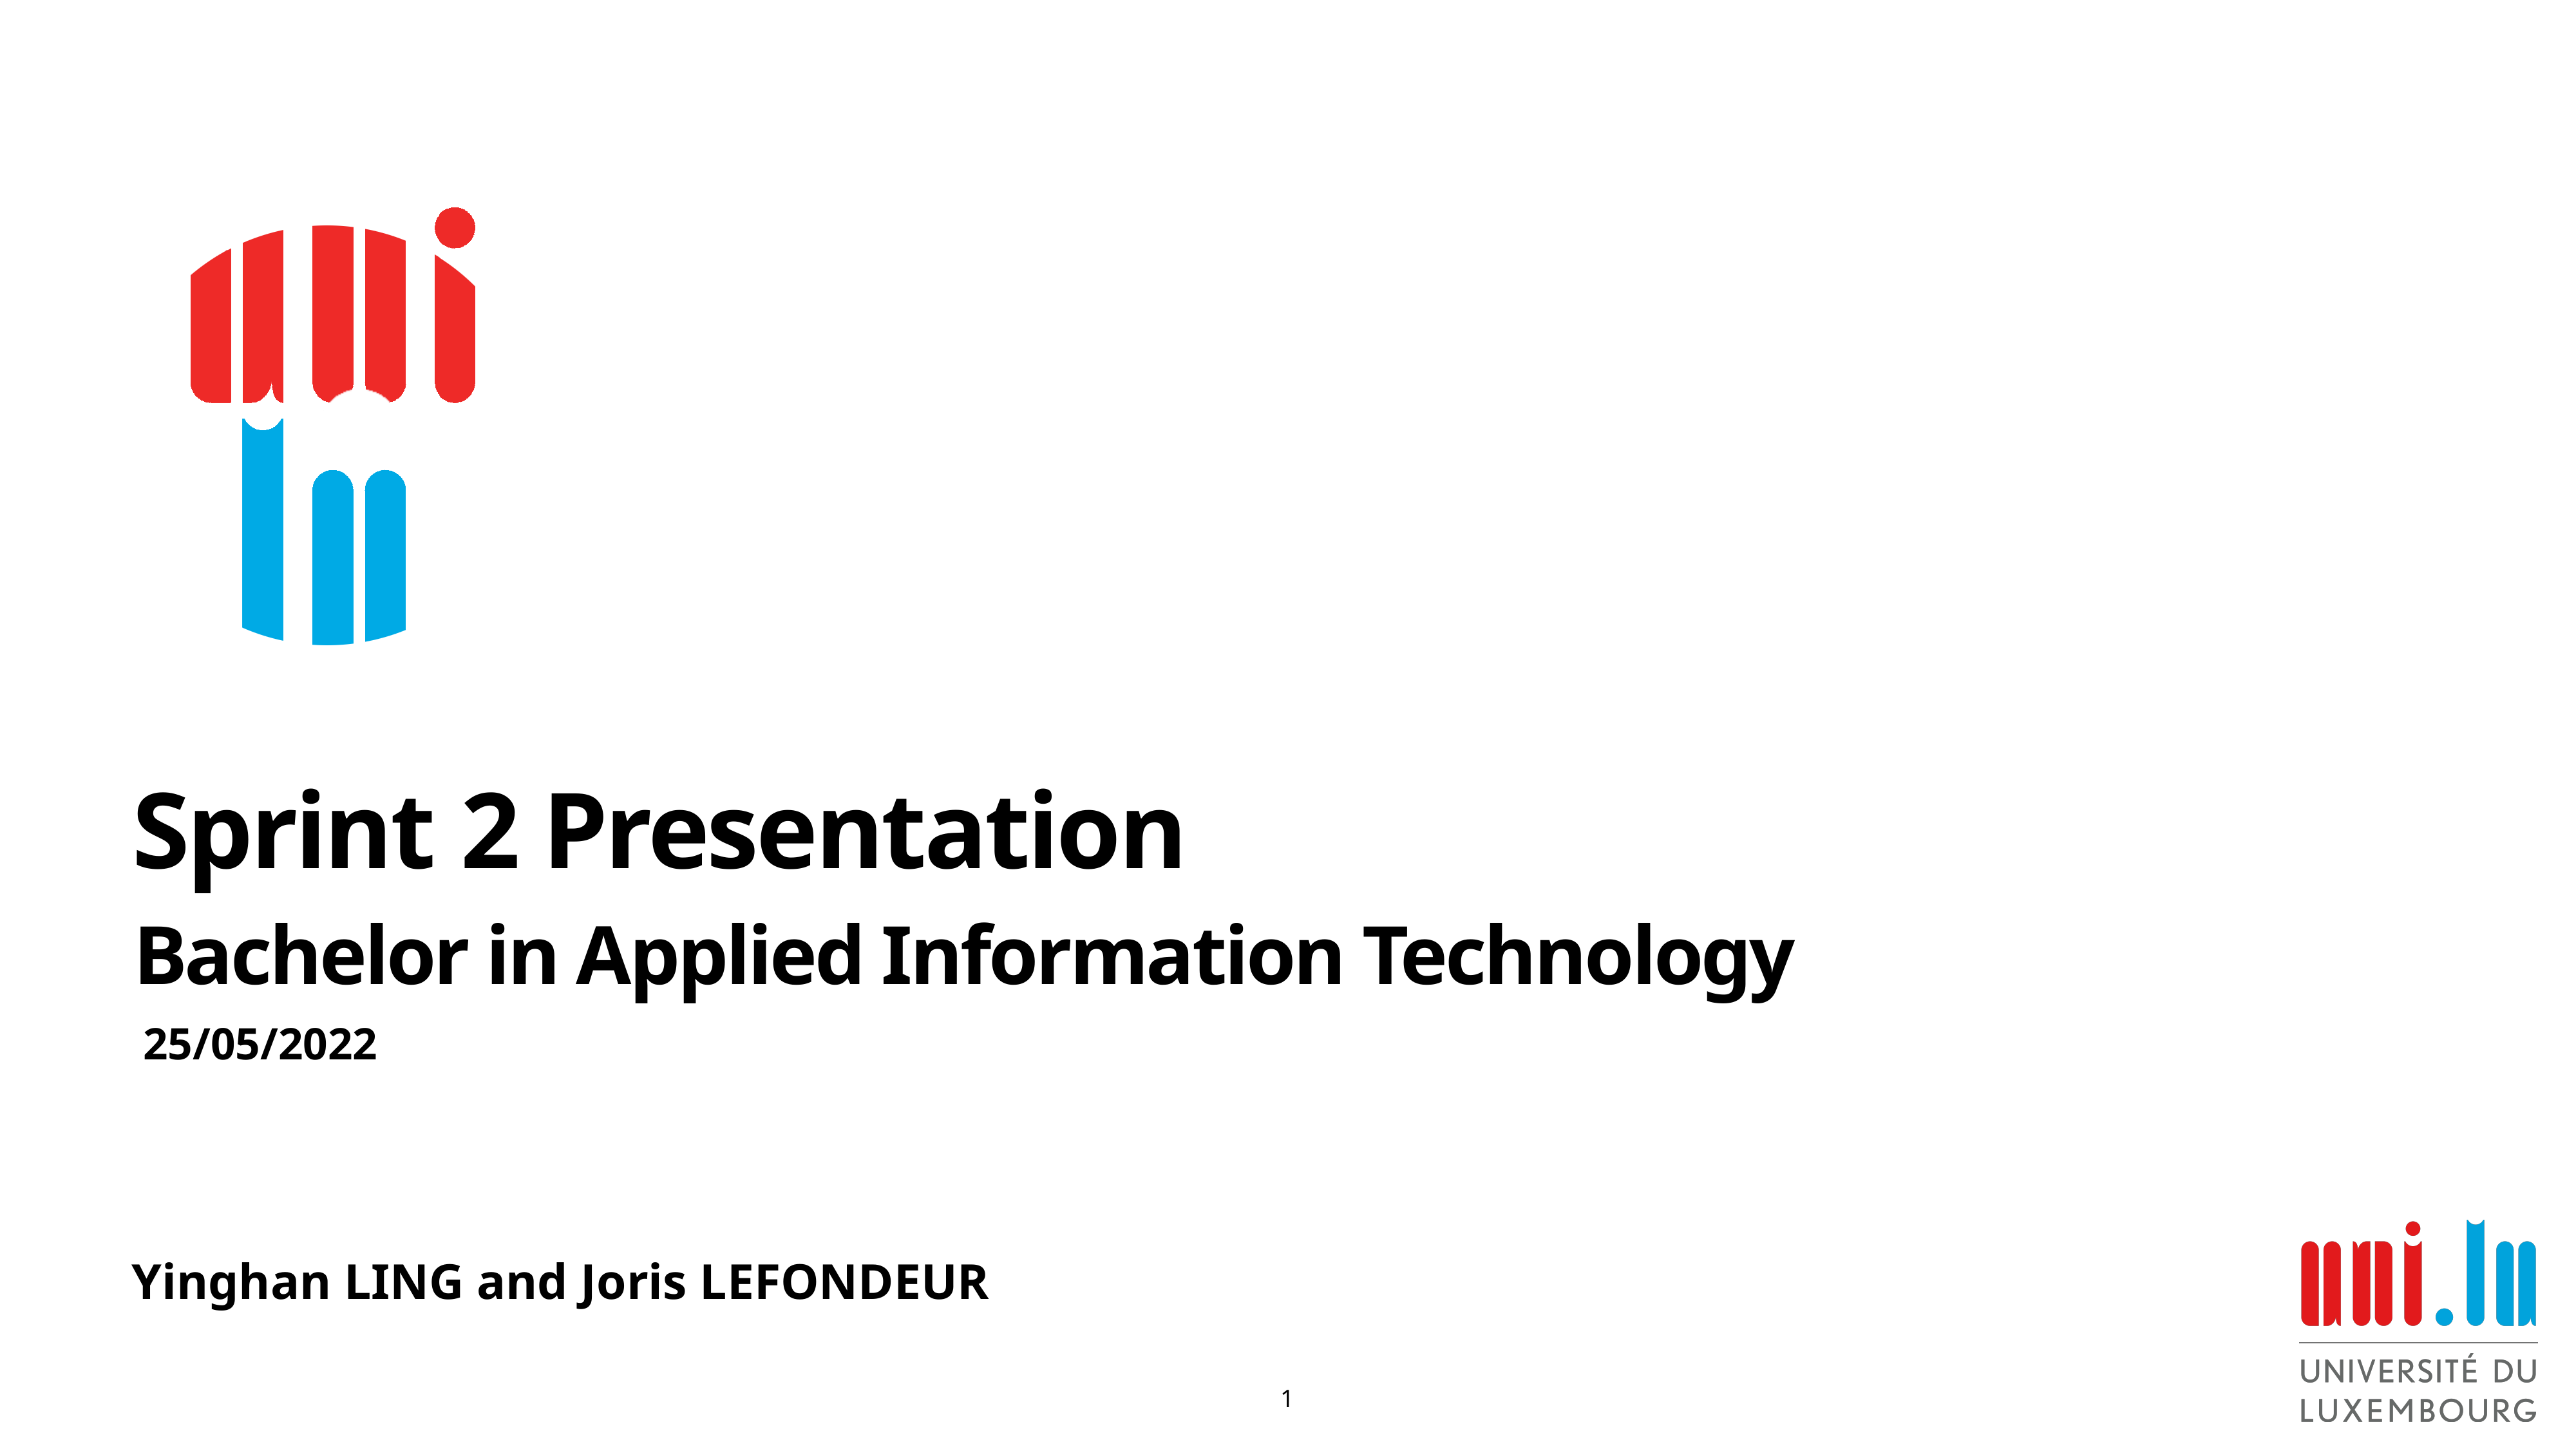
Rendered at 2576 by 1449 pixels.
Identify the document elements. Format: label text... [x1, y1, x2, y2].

text_box 25/05/2022 [138, 1017, 401, 1085]
list Yinghan LING and Joris LEFONDEUR [126, 1252, 2299, 1321]
picture [2468, 1220, 2483, 1224]
text_box Bachelor in Applied Information Technology [128, 916, 2449, 1119]
slide_number 1 [1274, 1381, 1301, 1422]
picture [12, 90, 654, 732]
text_box Sprint 2 Presentation [127, 782, 2448, 984]
picture [2299, 1220, 2538, 1422]
